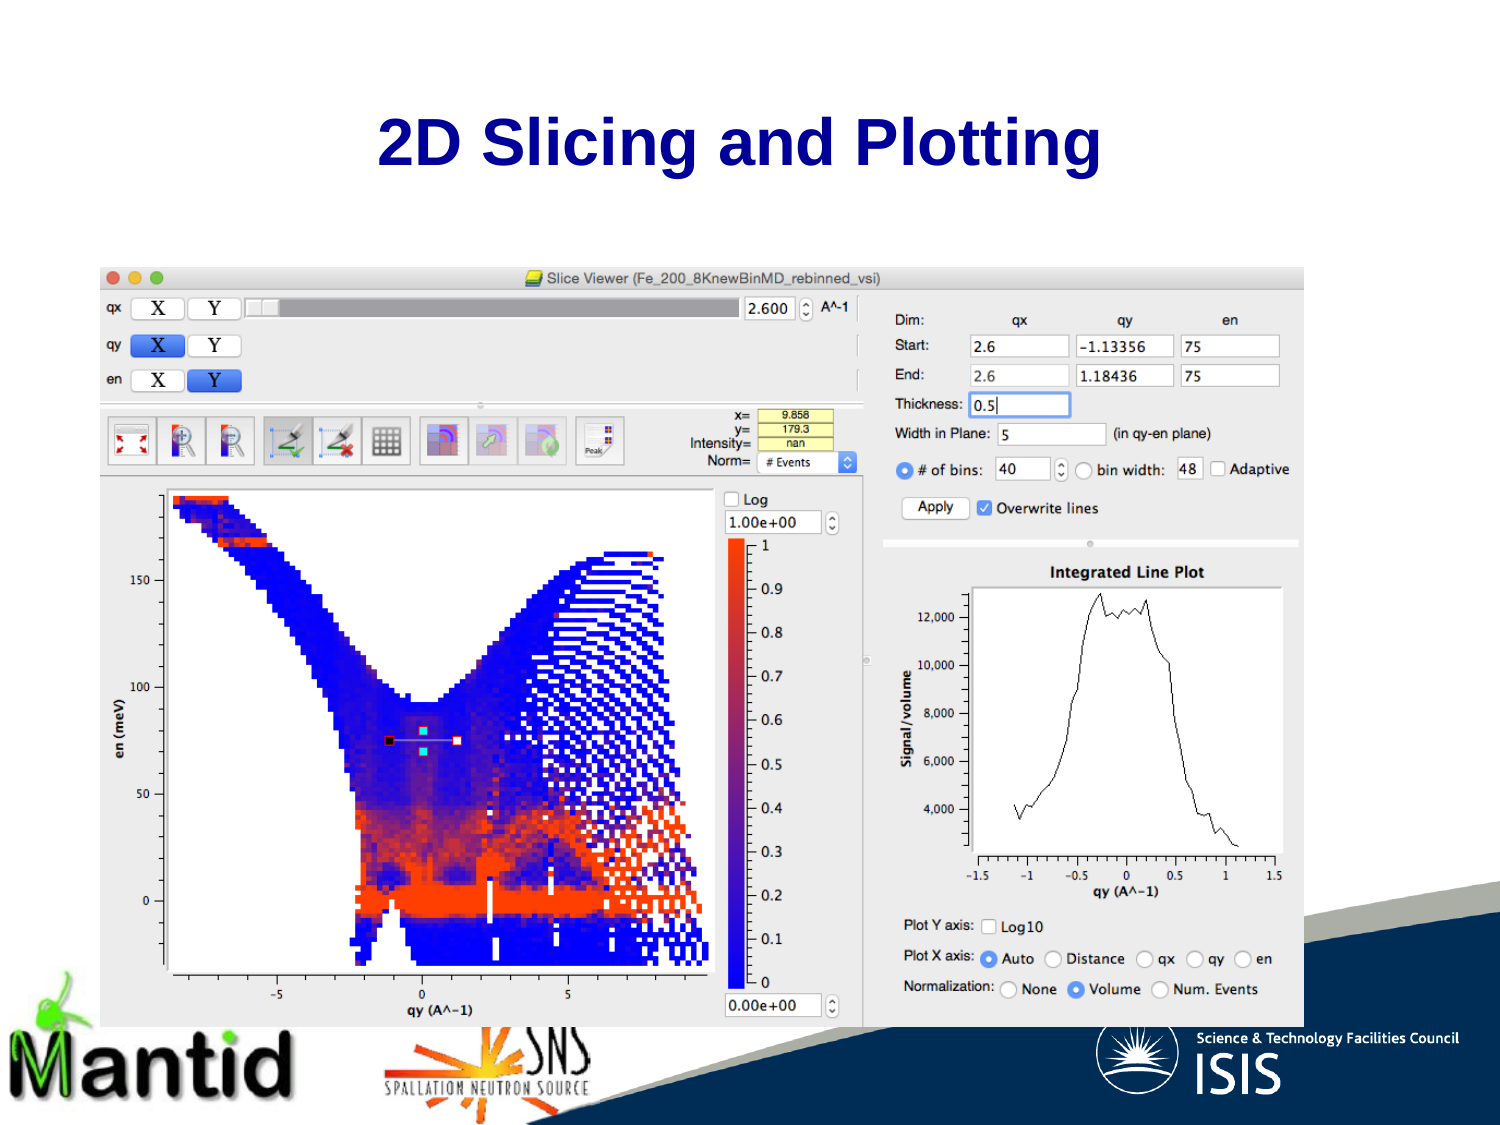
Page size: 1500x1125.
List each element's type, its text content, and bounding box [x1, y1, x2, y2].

title 2D Slicing and Plotting [74, 44, 1426, 233]
picture [0, 266, 1500, 1125]
